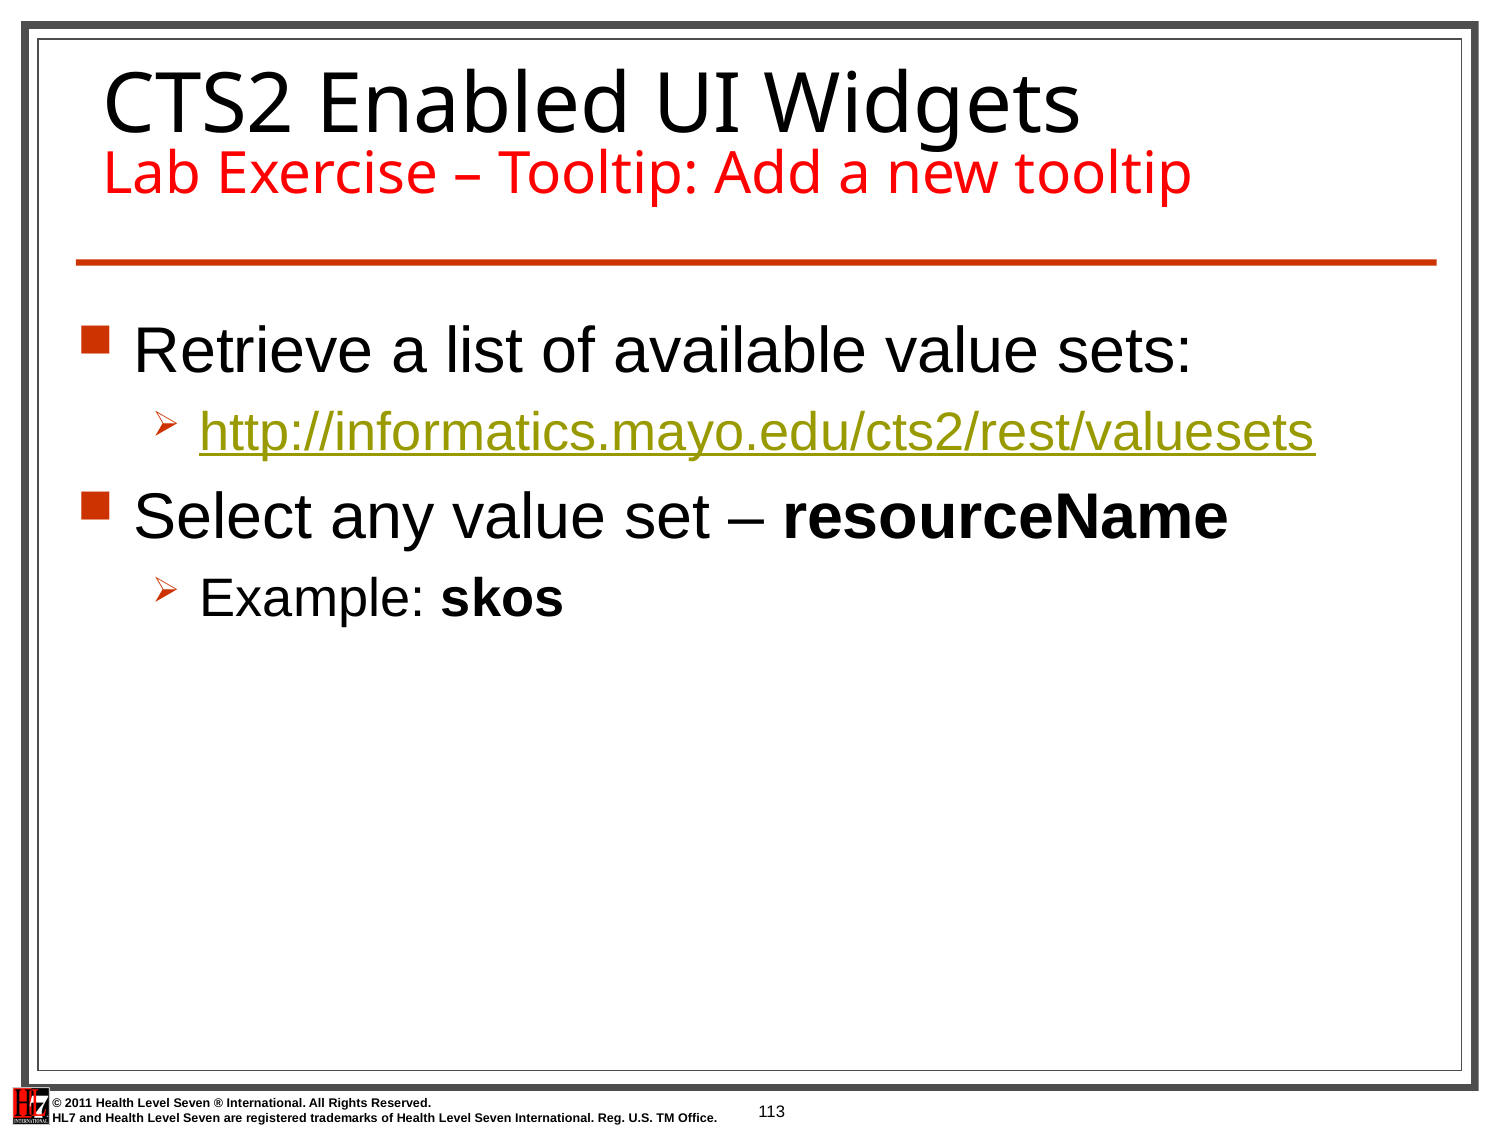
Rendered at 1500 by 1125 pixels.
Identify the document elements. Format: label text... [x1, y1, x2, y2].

slide_number 113 [712, 1071, 801, 1125]
list Retrieve a list of available value sets: http://informatics.mayo.edu/cts2/rest/valuesets Select any value set – resourceName Example: skos [62, 299, 1438, 1026]
title CTS2 Enabled UI Widgets Lab Exercise – Tooltip: Add a new tooltip [87, 77, 1426, 213]
picture [12, 1087, 50, 1125]
